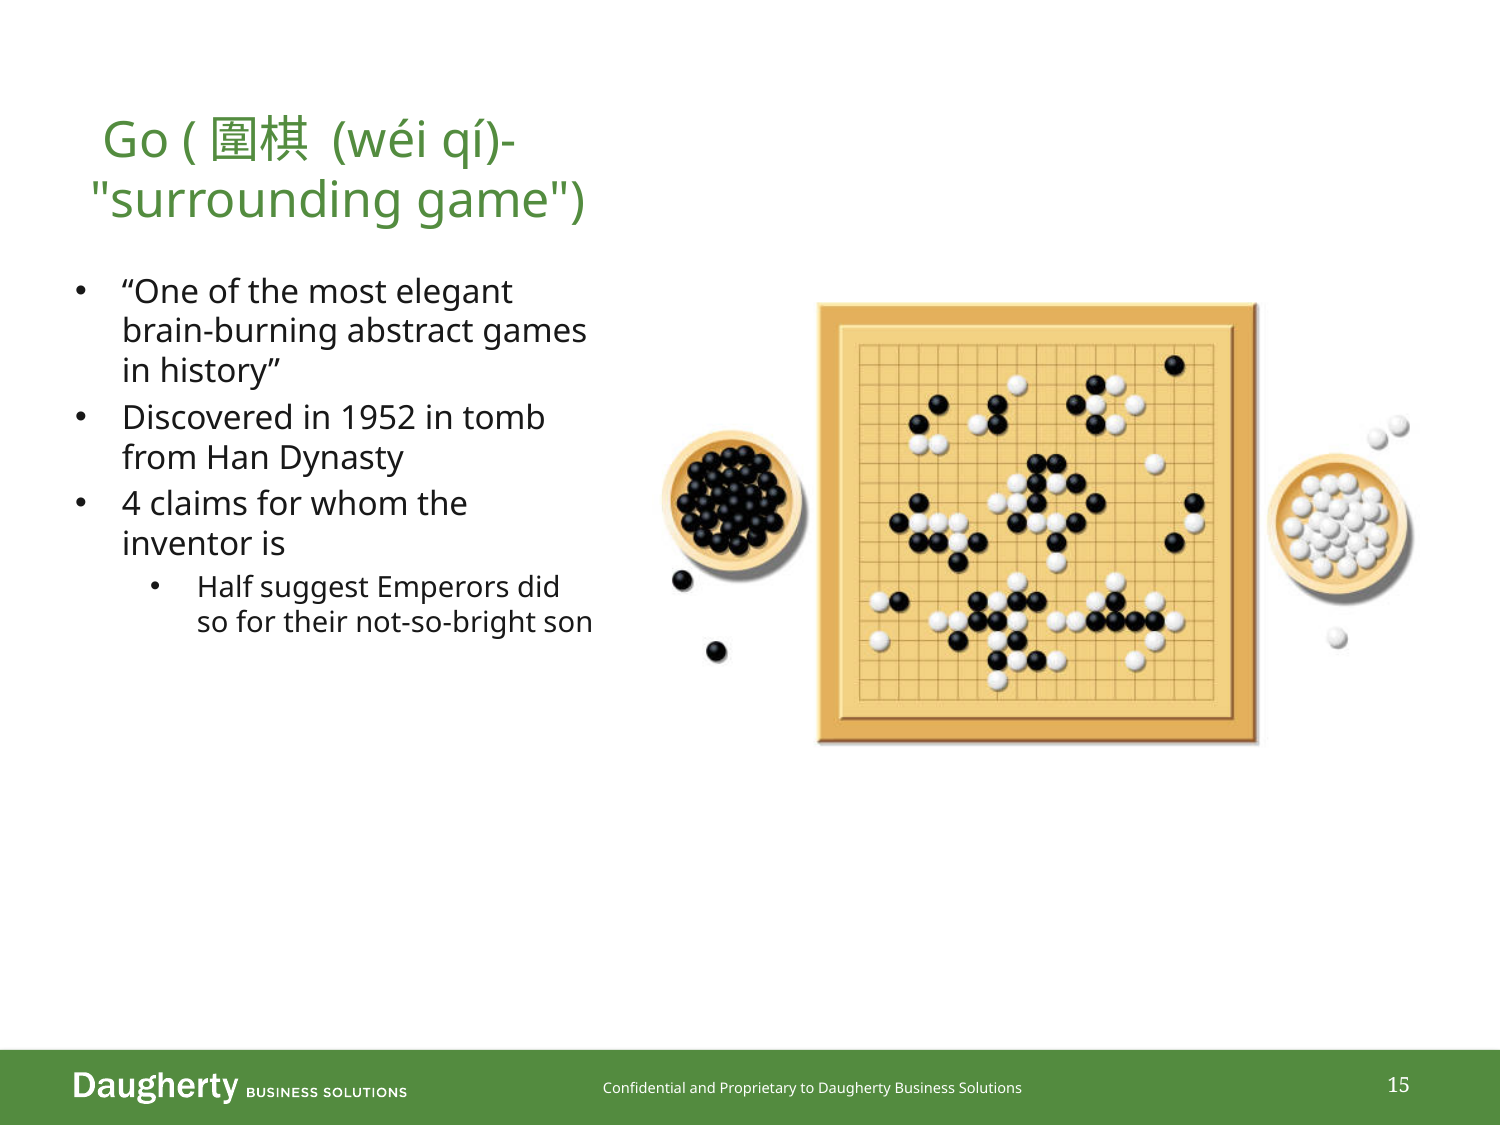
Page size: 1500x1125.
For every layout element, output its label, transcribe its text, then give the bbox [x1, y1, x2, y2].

slide_number 15 [1355, 1055, 1425, 1116]
title Go (圍棋 (wéi qí)- "surrounding game") [75, 44, 616, 236]
list “One of the most elegant brain-burning abstract games in history” Discovered in 1952 in tomb from Han Dynasty 4 claims for whom the inventor is Half suggest Emperors did so for their not-so-bright son [75, 262, 599, 658]
picture [652, 262, 1426, 788]
